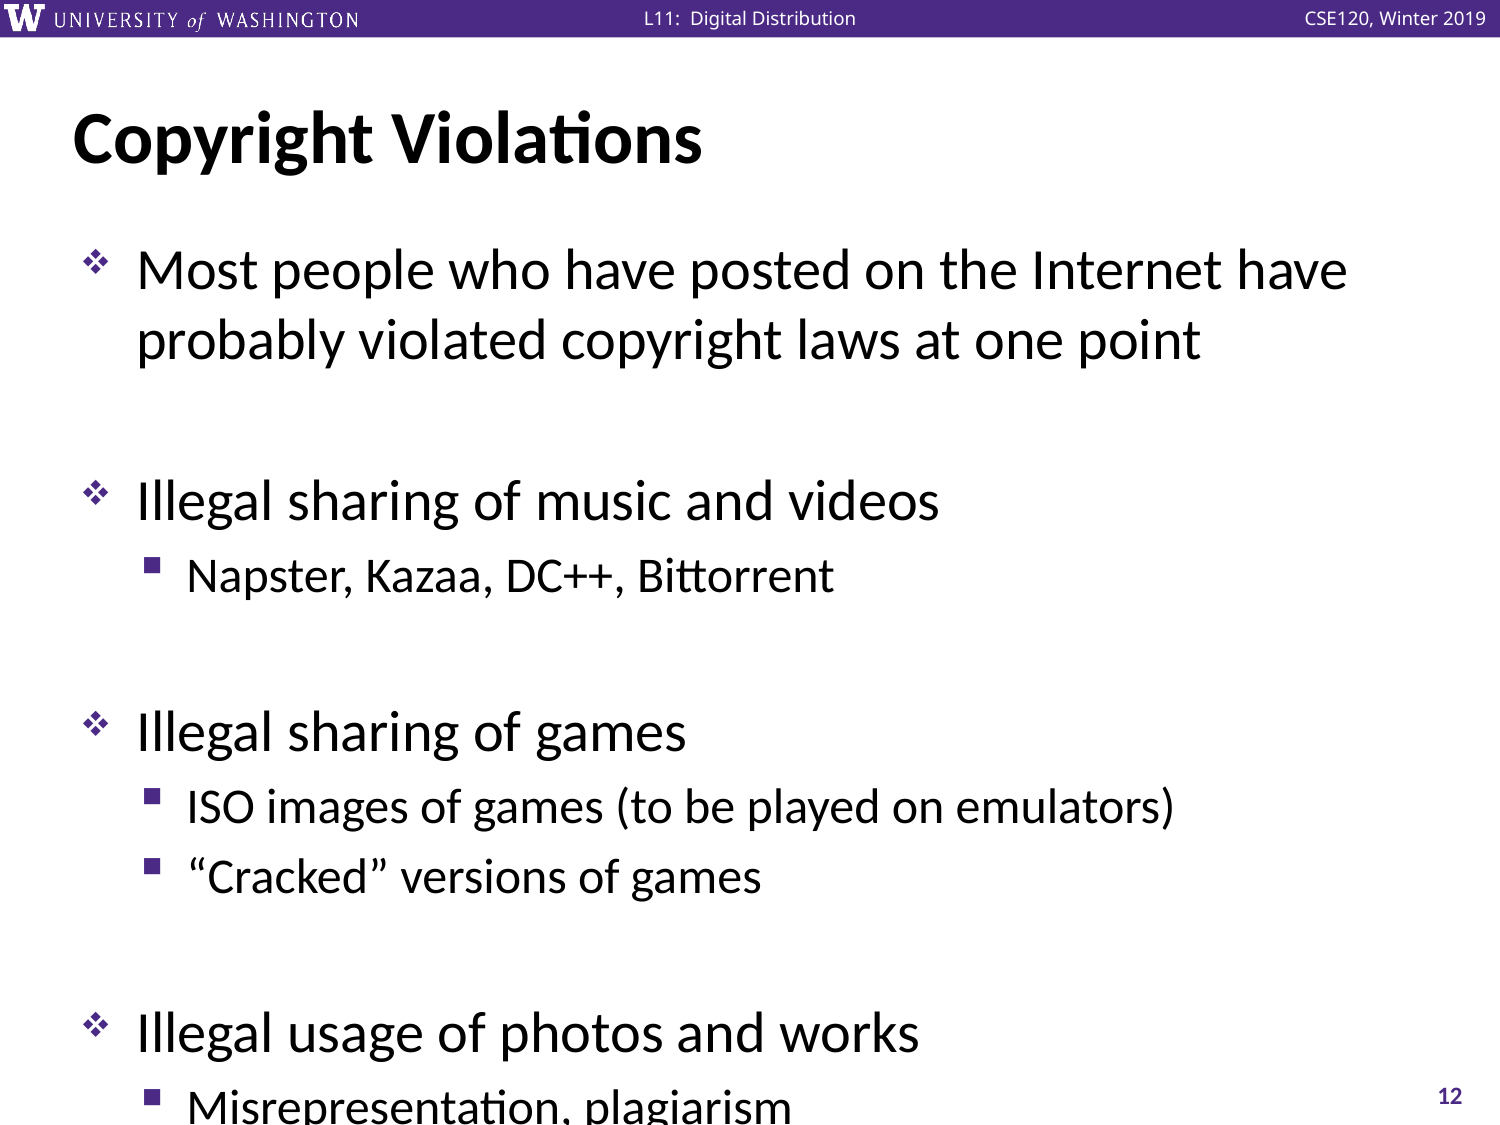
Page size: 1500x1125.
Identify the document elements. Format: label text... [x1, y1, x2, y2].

picture [4, 4, 358, 32]
list Most people who have posted on the Internet have probably violated copyright laws at one point Illegal sharing of music and videos Napster, Kazaa, DC++, Bittorrent Illegal sharing of games ISO images of games (to be played on emulators) “Cracked” versions of games Illegal usage of photos and works Misrepresentation, plagiarism [64, 223, 1438, 1040]
title Copyright Violations [58, 71, 1438, 197]
slide_number 12 [1400, 1065, 1500, 1125]
